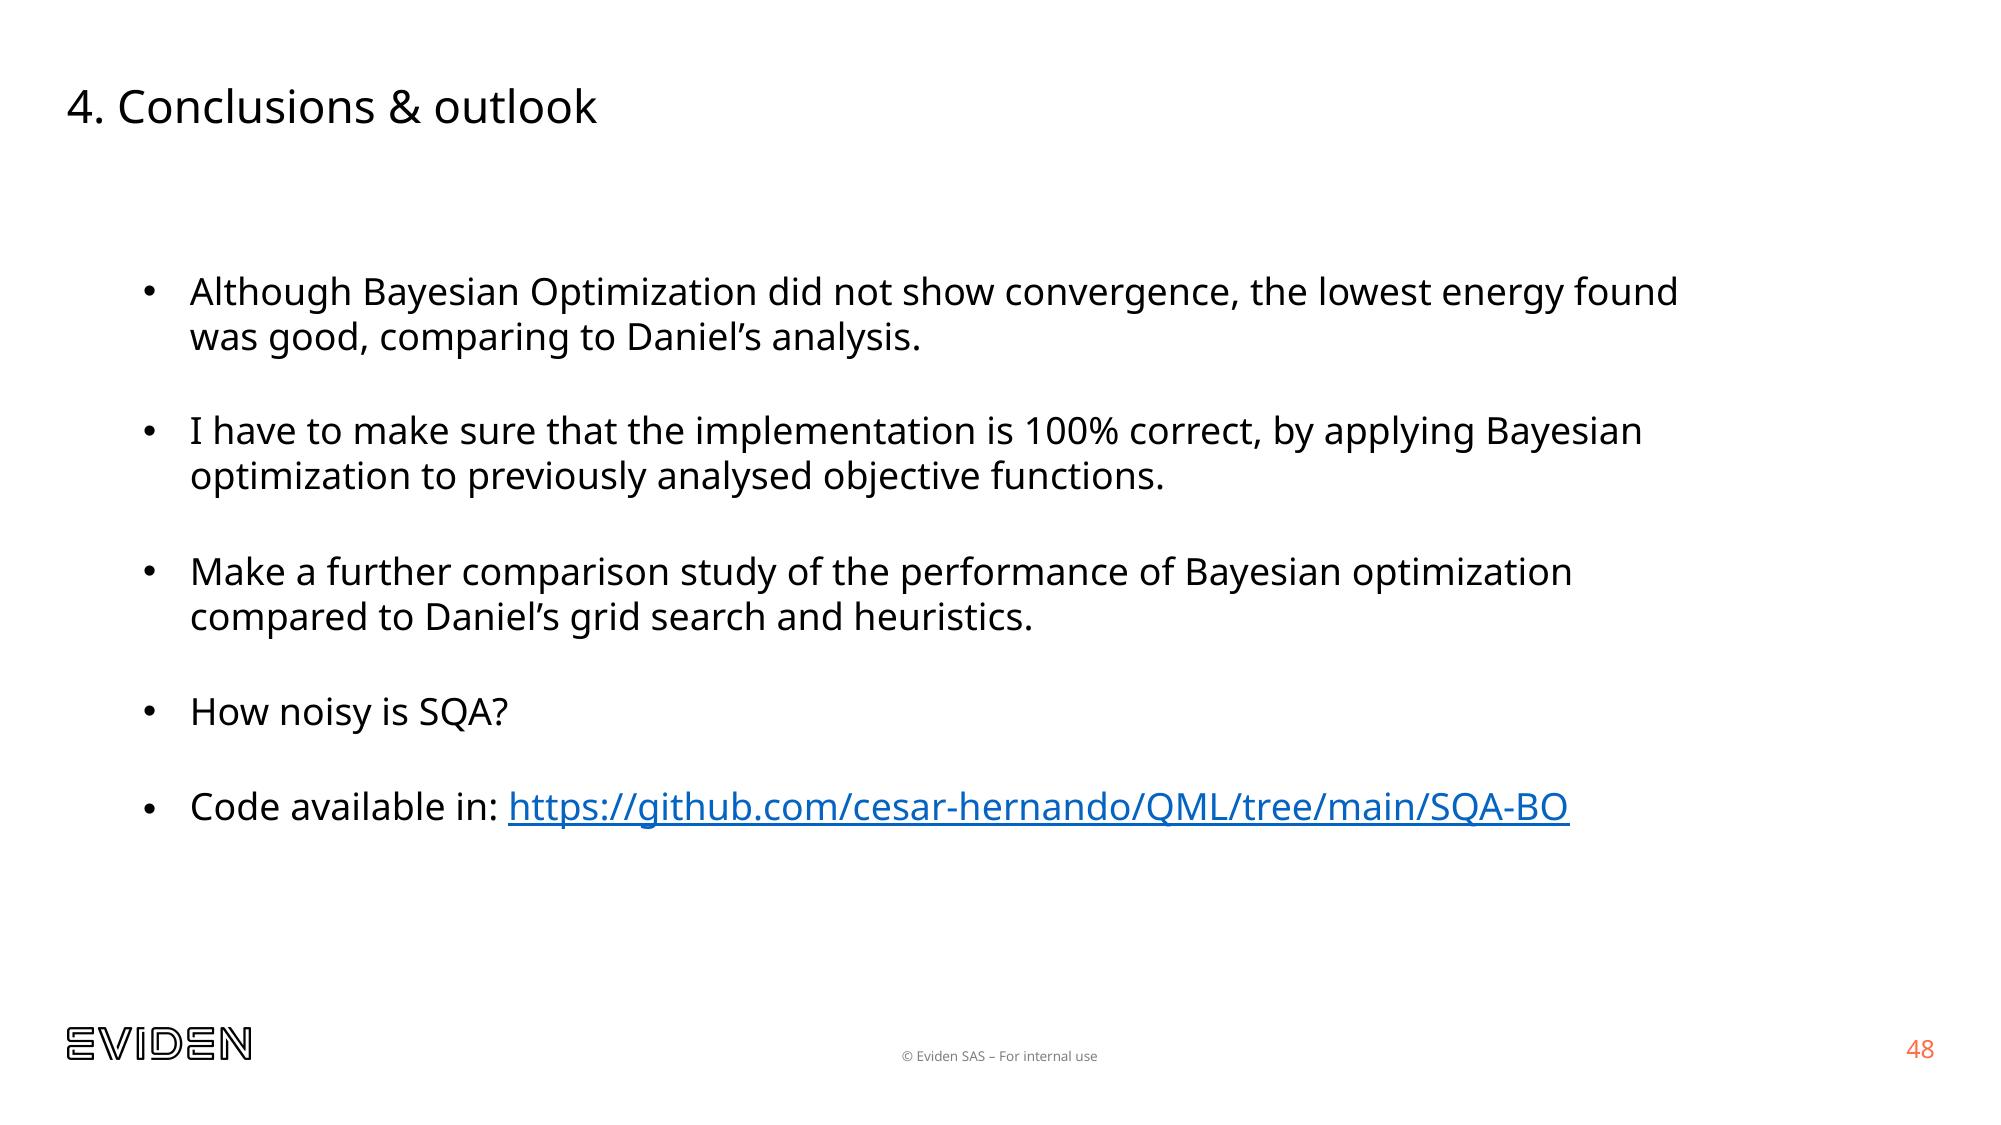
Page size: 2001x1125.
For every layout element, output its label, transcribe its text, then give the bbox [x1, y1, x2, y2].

picture [67, 1027, 251, 1060]
text_box Although Bayesian Optimization did not show convergence, the lowest energy found was good, comparing to Daniel’s analysis. I have to make sure that the implementation is 100% correct, by applying Bayesian optimization to previously analysed objective functions. Make a further comparison study of the performance of Bayesian optimization compared to Daniel’s grid search and heuristics. How noisy is SQA? Code available in: https://github.com/cesar-hernando/QML/tree/main/SQA-BO [128, 260, 1773, 842]
title 4. Conclusions & outlook [51, 77, 1936, 134]
